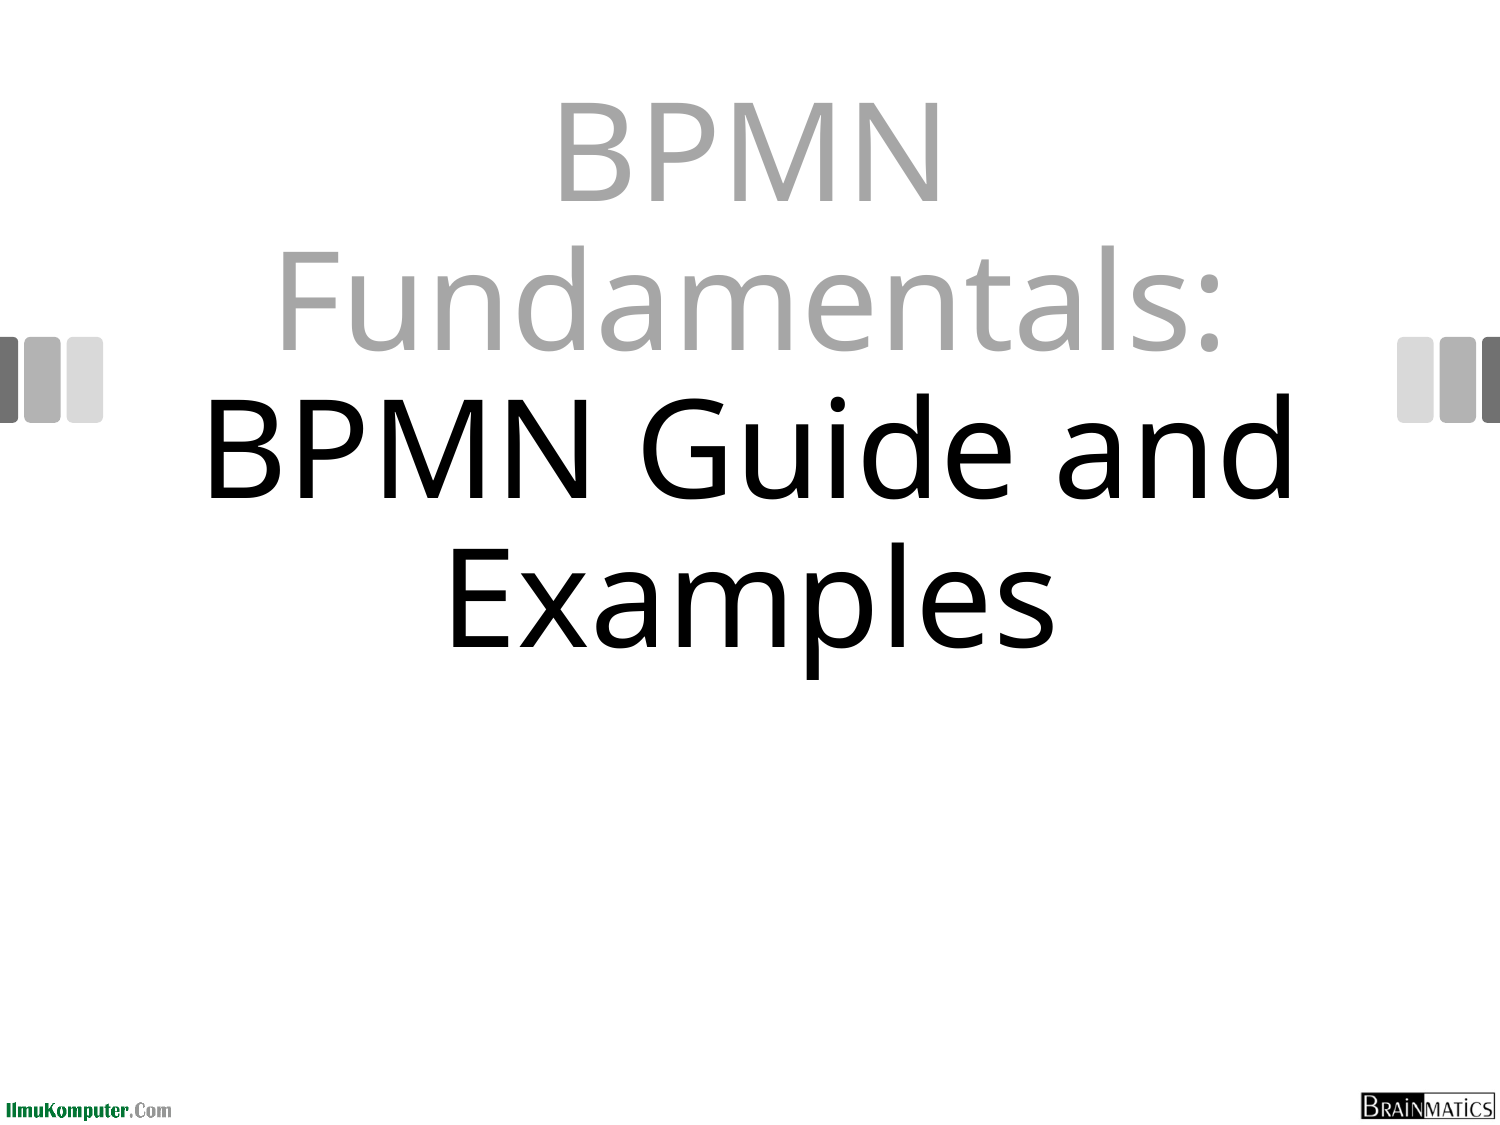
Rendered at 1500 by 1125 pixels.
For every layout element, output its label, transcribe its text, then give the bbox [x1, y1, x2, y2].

picture [4, 1095, 173, 1125]
title BPMN Fundamentals: BPMN Guide and Examples [112, 184, 1388, 576]
picture [1358, 1089, 1498, 1123]
